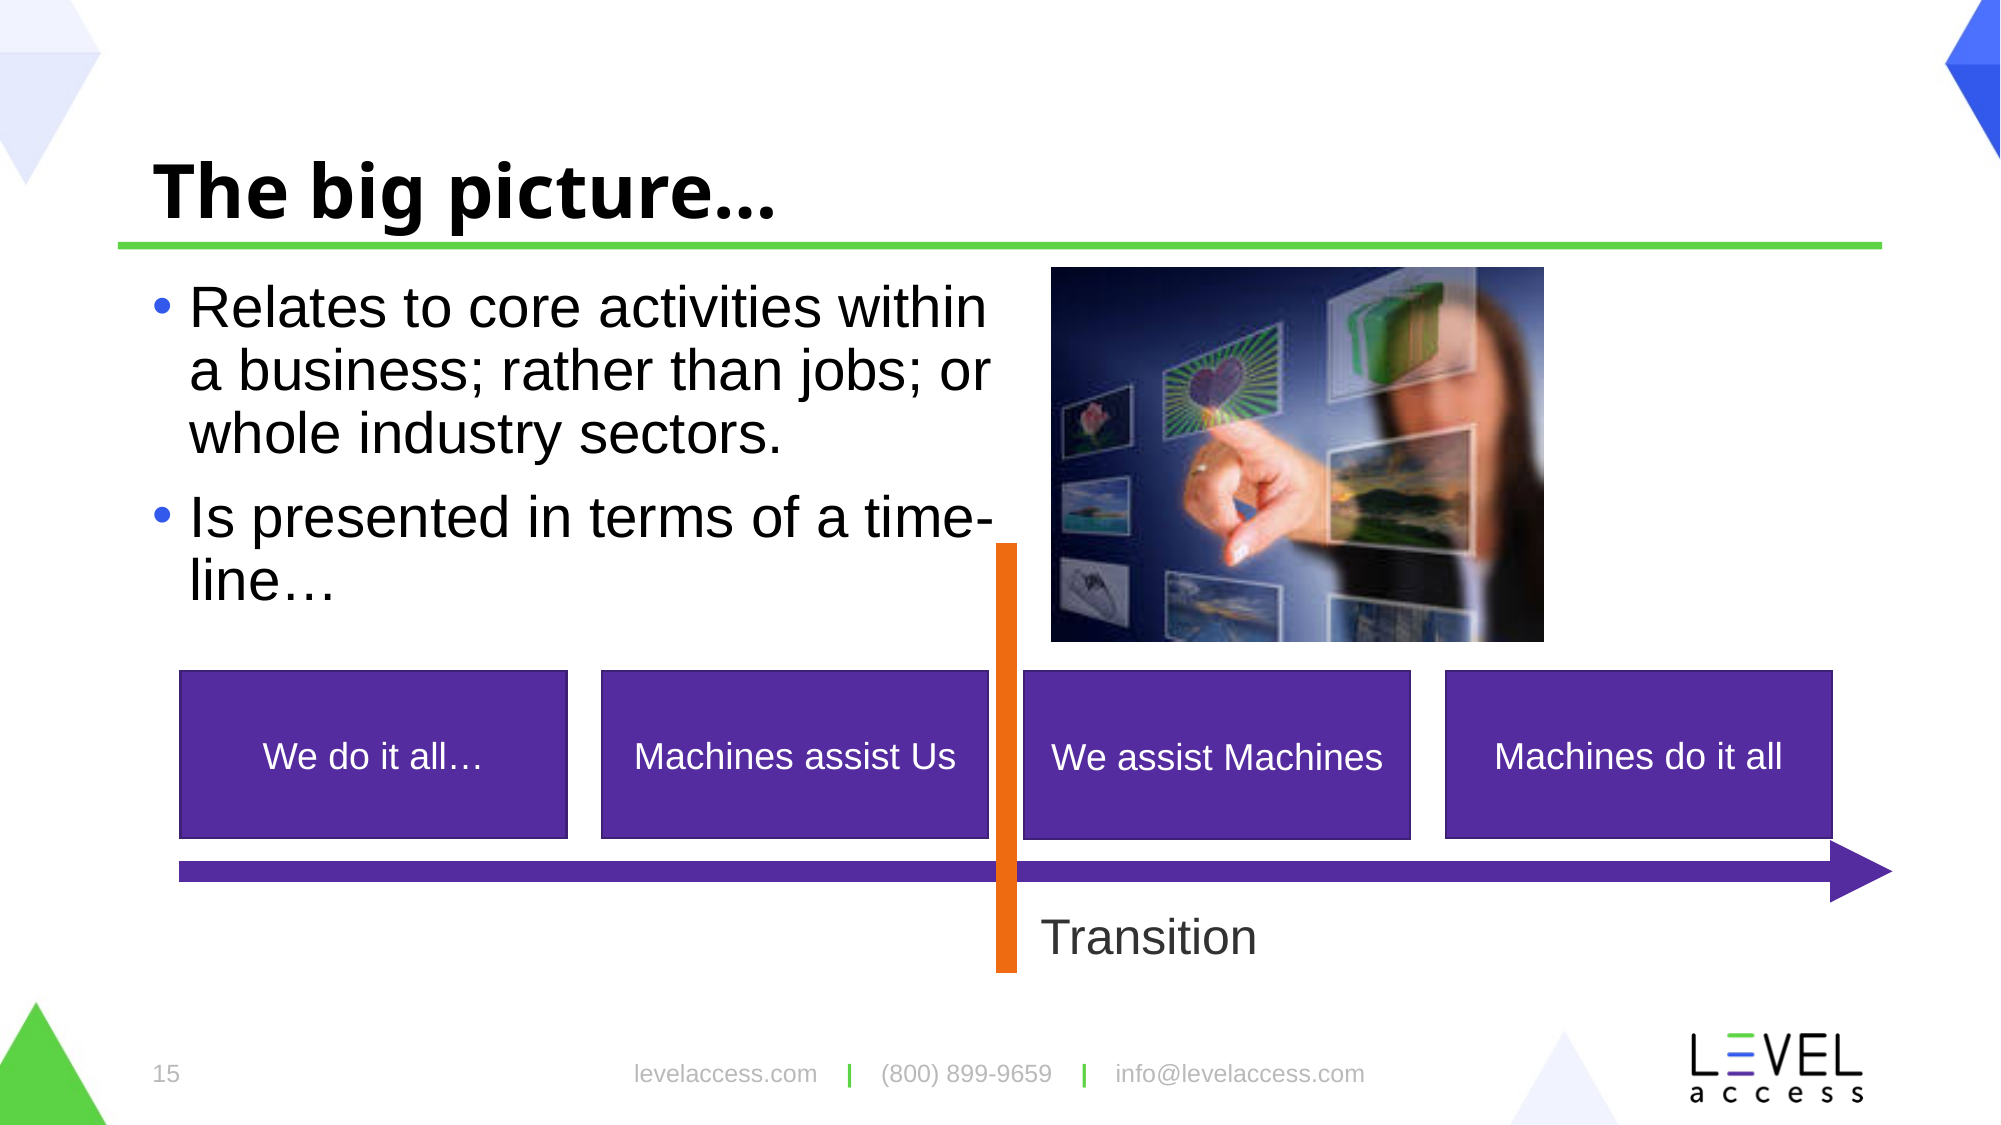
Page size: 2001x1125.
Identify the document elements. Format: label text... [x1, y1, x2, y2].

text_box We do it all… [179, 670, 568, 839]
text_box Machines do it all [1445, 670, 1833, 839]
picture [0, 0, 2001, 1125]
footer levelaccess.com | (800) 899-9659 | info@levelaccess.com [613, 1042, 1386, 1103]
text_box Machines assist Us [601, 670, 989, 839]
text_box We assist Machines [1023, 670, 1411, 840]
title The big picture… [137, 75, 1863, 242]
text_box Transition [1025, 897, 1302, 973]
slide_number 15 [137, 1042, 588, 1103]
list Relates to core activities within a business; rather than jobs; or whole industry sectors. Is presented in terms of a time-line… [137, 269, 1036, 1014]
